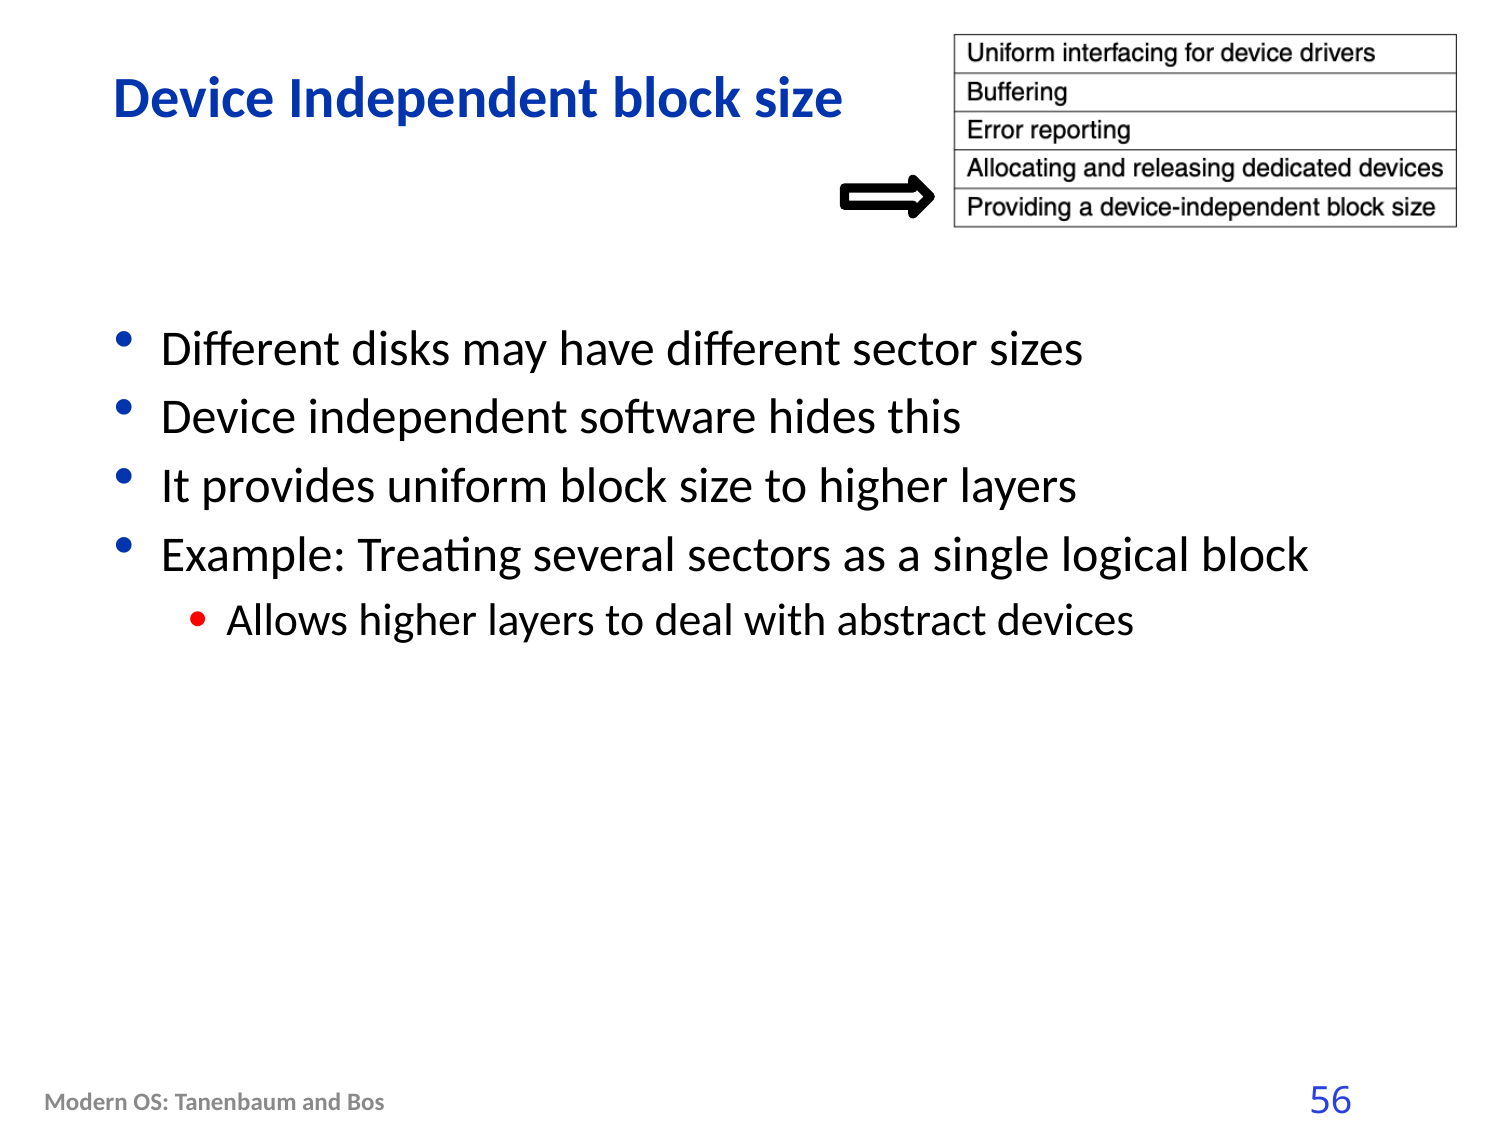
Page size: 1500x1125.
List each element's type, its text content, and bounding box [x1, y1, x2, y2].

title Device Independent block size [99, 54, 924, 143]
text_box Modern OS: Tanenbaum and Bos [29, 1082, 668, 1120]
picture [929, 20, 1498, 246]
text_box [844, 179, 924, 214]
list Different disks may have different sector sizes Device independent software hides this It provides uniform block size to higher layers Example: Treating several sectors as a single logical block Allows higher layers to deal with abstract devices [99, 314, 1399, 1057]
